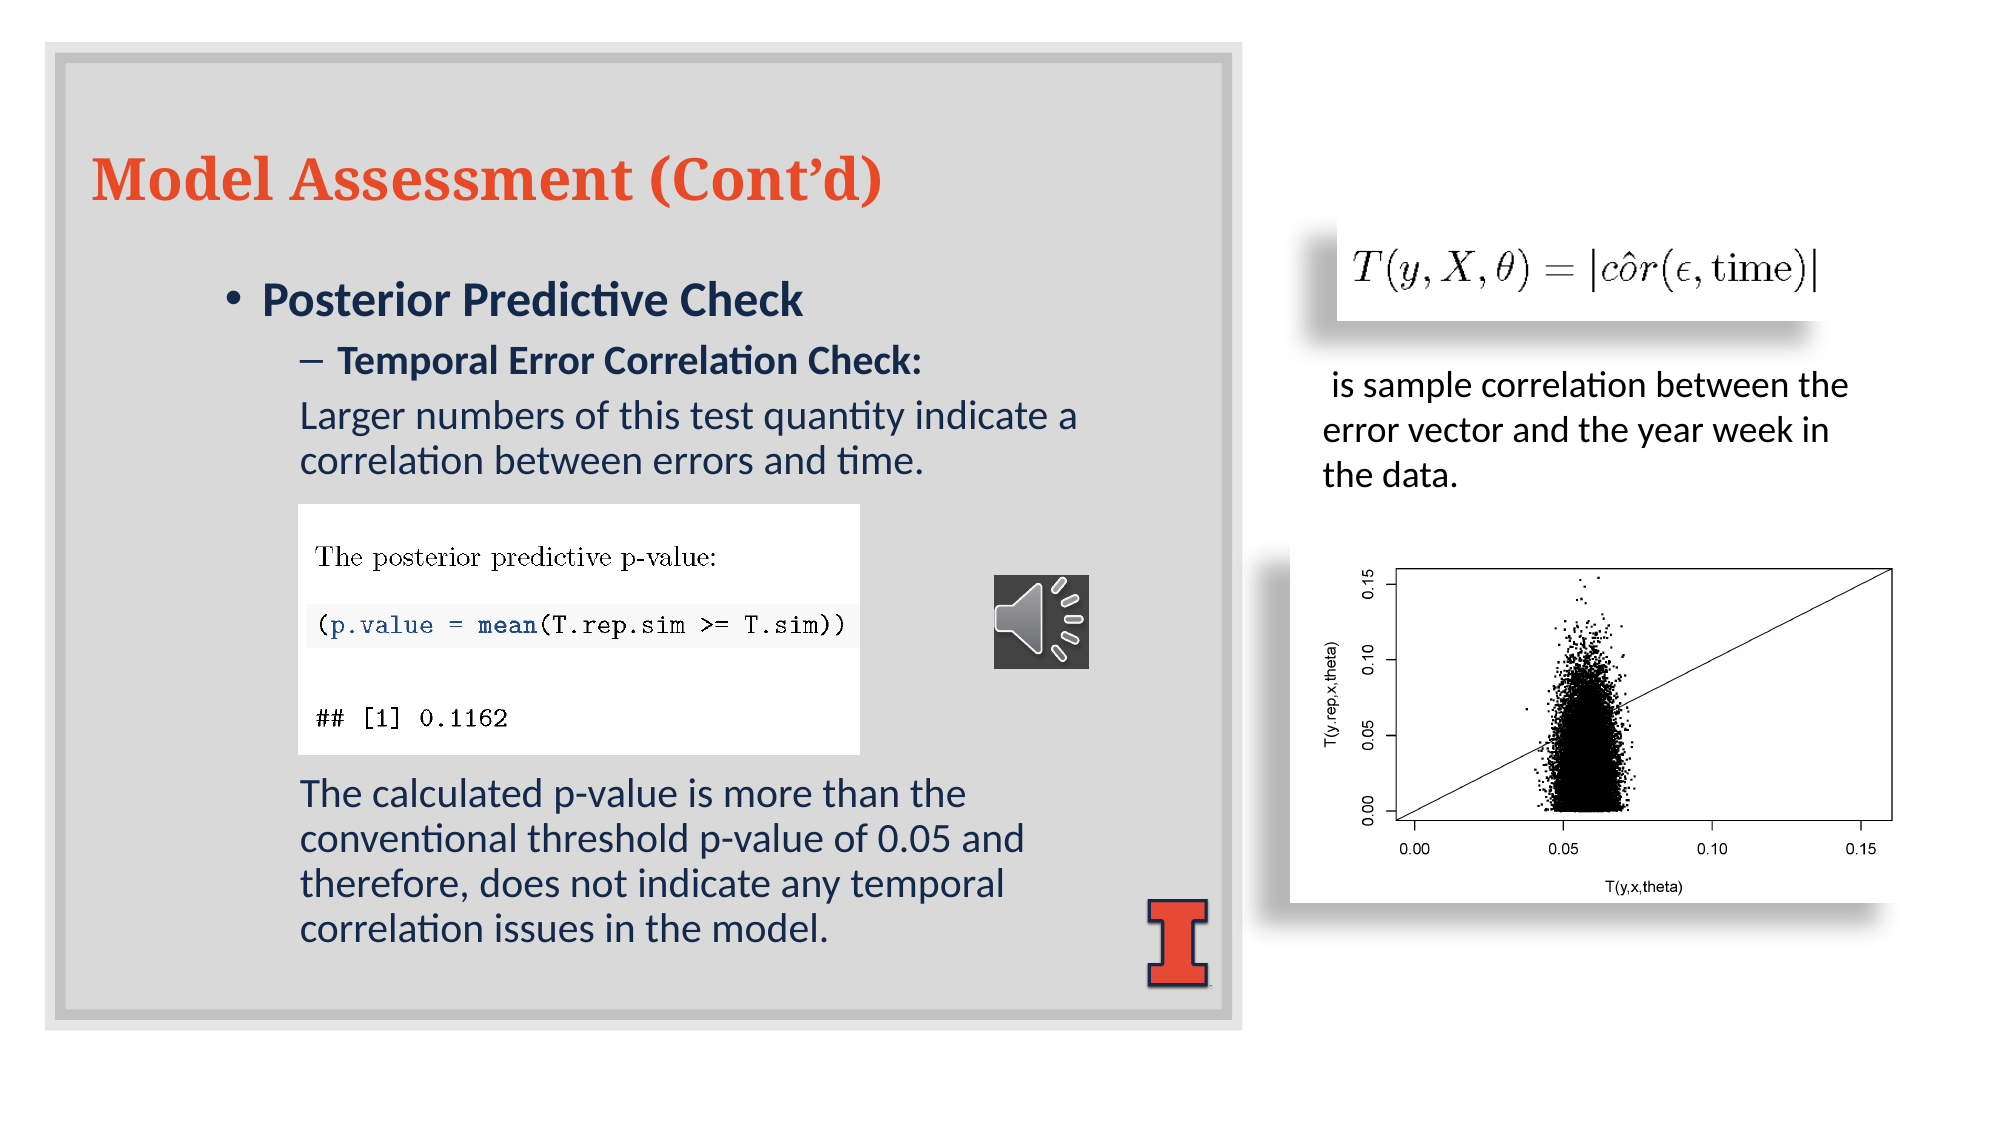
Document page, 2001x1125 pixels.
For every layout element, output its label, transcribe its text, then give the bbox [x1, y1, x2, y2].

picture [993, 574, 1090, 671]
picture [1127, 893, 1227, 992]
list Posterior Predictive Check Temporal Error Correlation Check: Larger numbers of this test quantity indicate a correlation between errors and time. The calculated p-value is more than the conventional threshold p-value of 0.05 and therefore, does not indicate any temporal correlation issues in the model. [134, 267, 1201, 979]
picture [1289, 536, 1913, 903]
picture [298, 504, 860, 755]
picture [1337, 211, 1841, 321]
text_box [54, 52, 1233, 1021]
text_box Model Assessment (Cont’d) [76, 97, 1201, 267]
